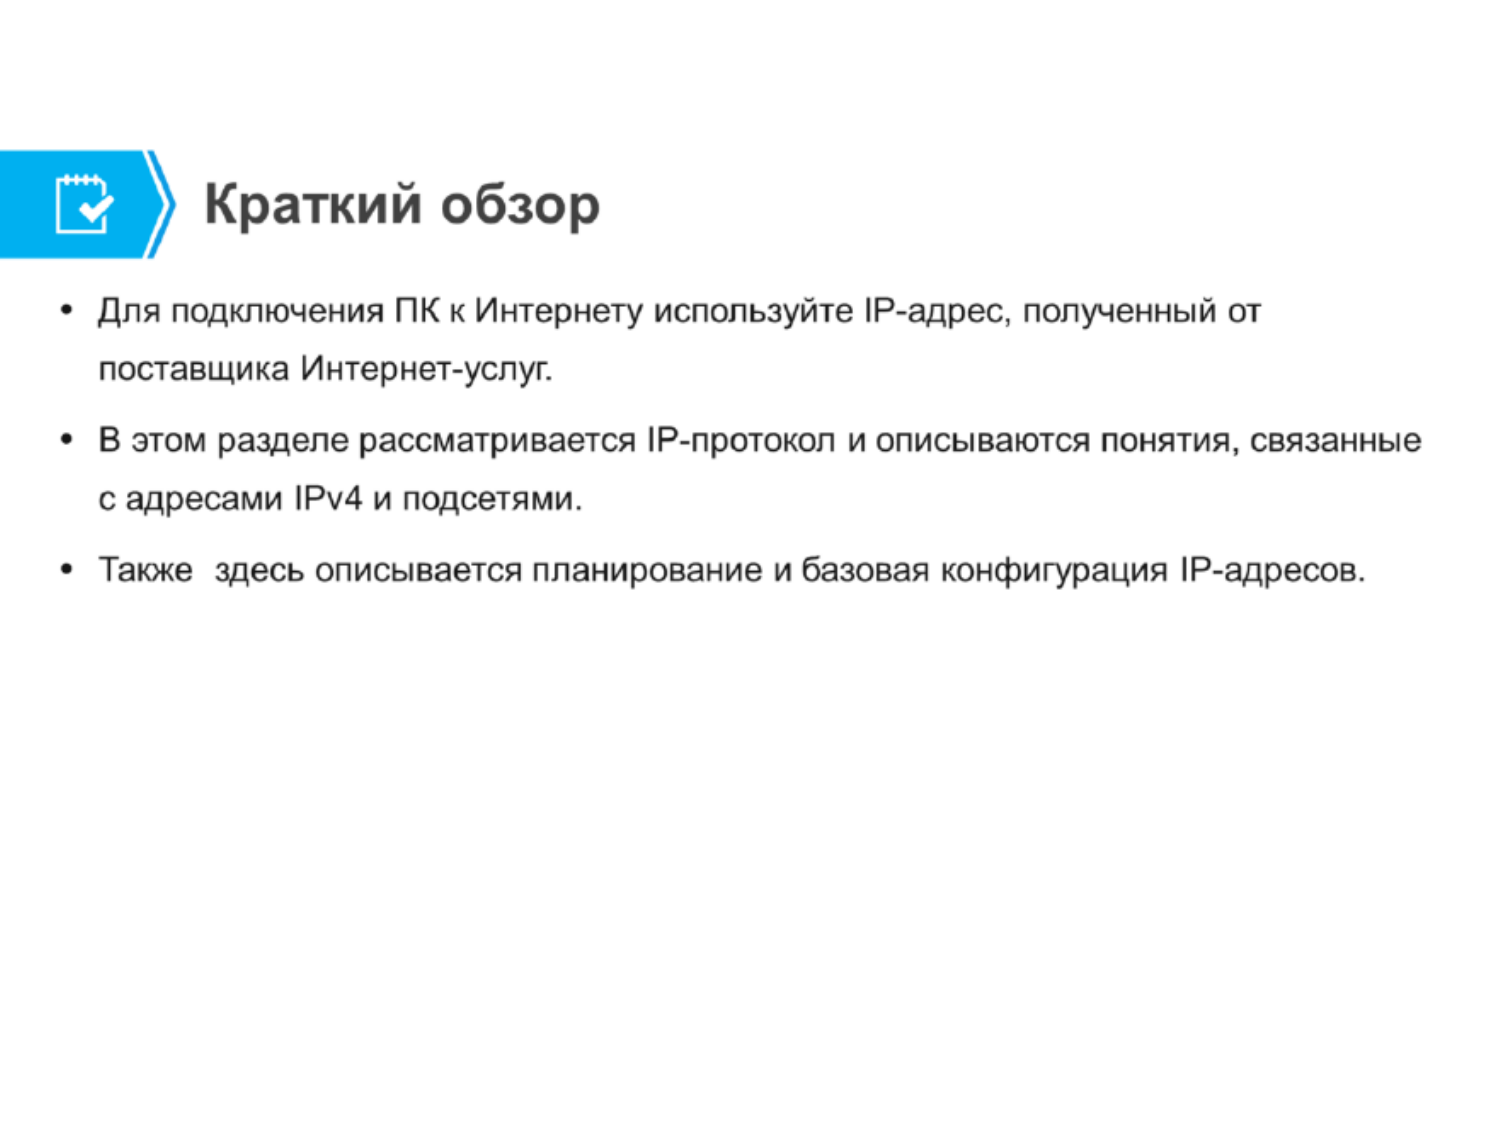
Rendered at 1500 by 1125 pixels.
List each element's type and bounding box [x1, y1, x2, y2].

list [0, 121, 1500, 905]
